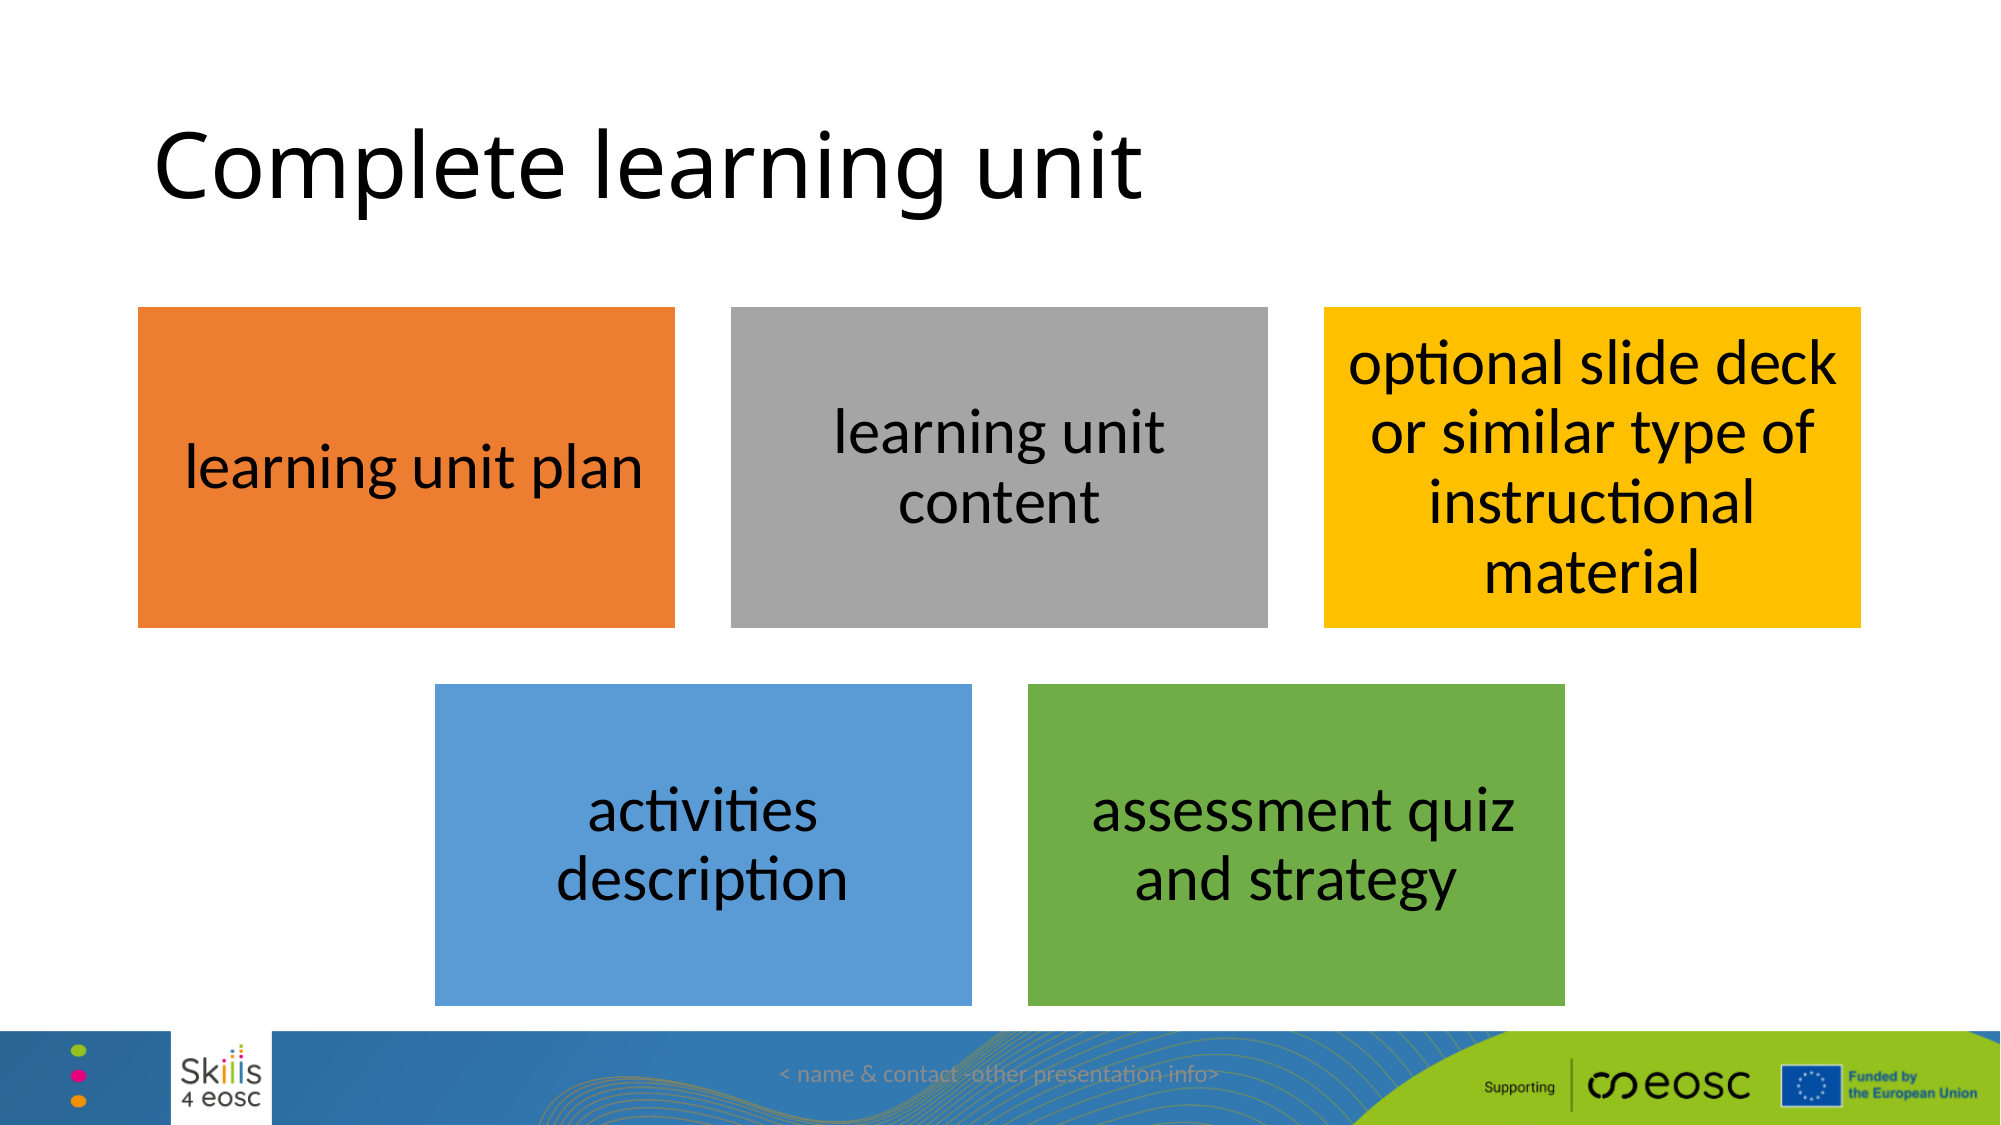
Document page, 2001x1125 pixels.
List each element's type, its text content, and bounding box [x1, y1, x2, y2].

footer < name & contact -other presentation info> [662, 1042, 1338, 1103]
picture [0, 0, 2001, 1125]
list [137, 299, 1863, 1014]
title Complete learning unit [137, 59, 1863, 278]
